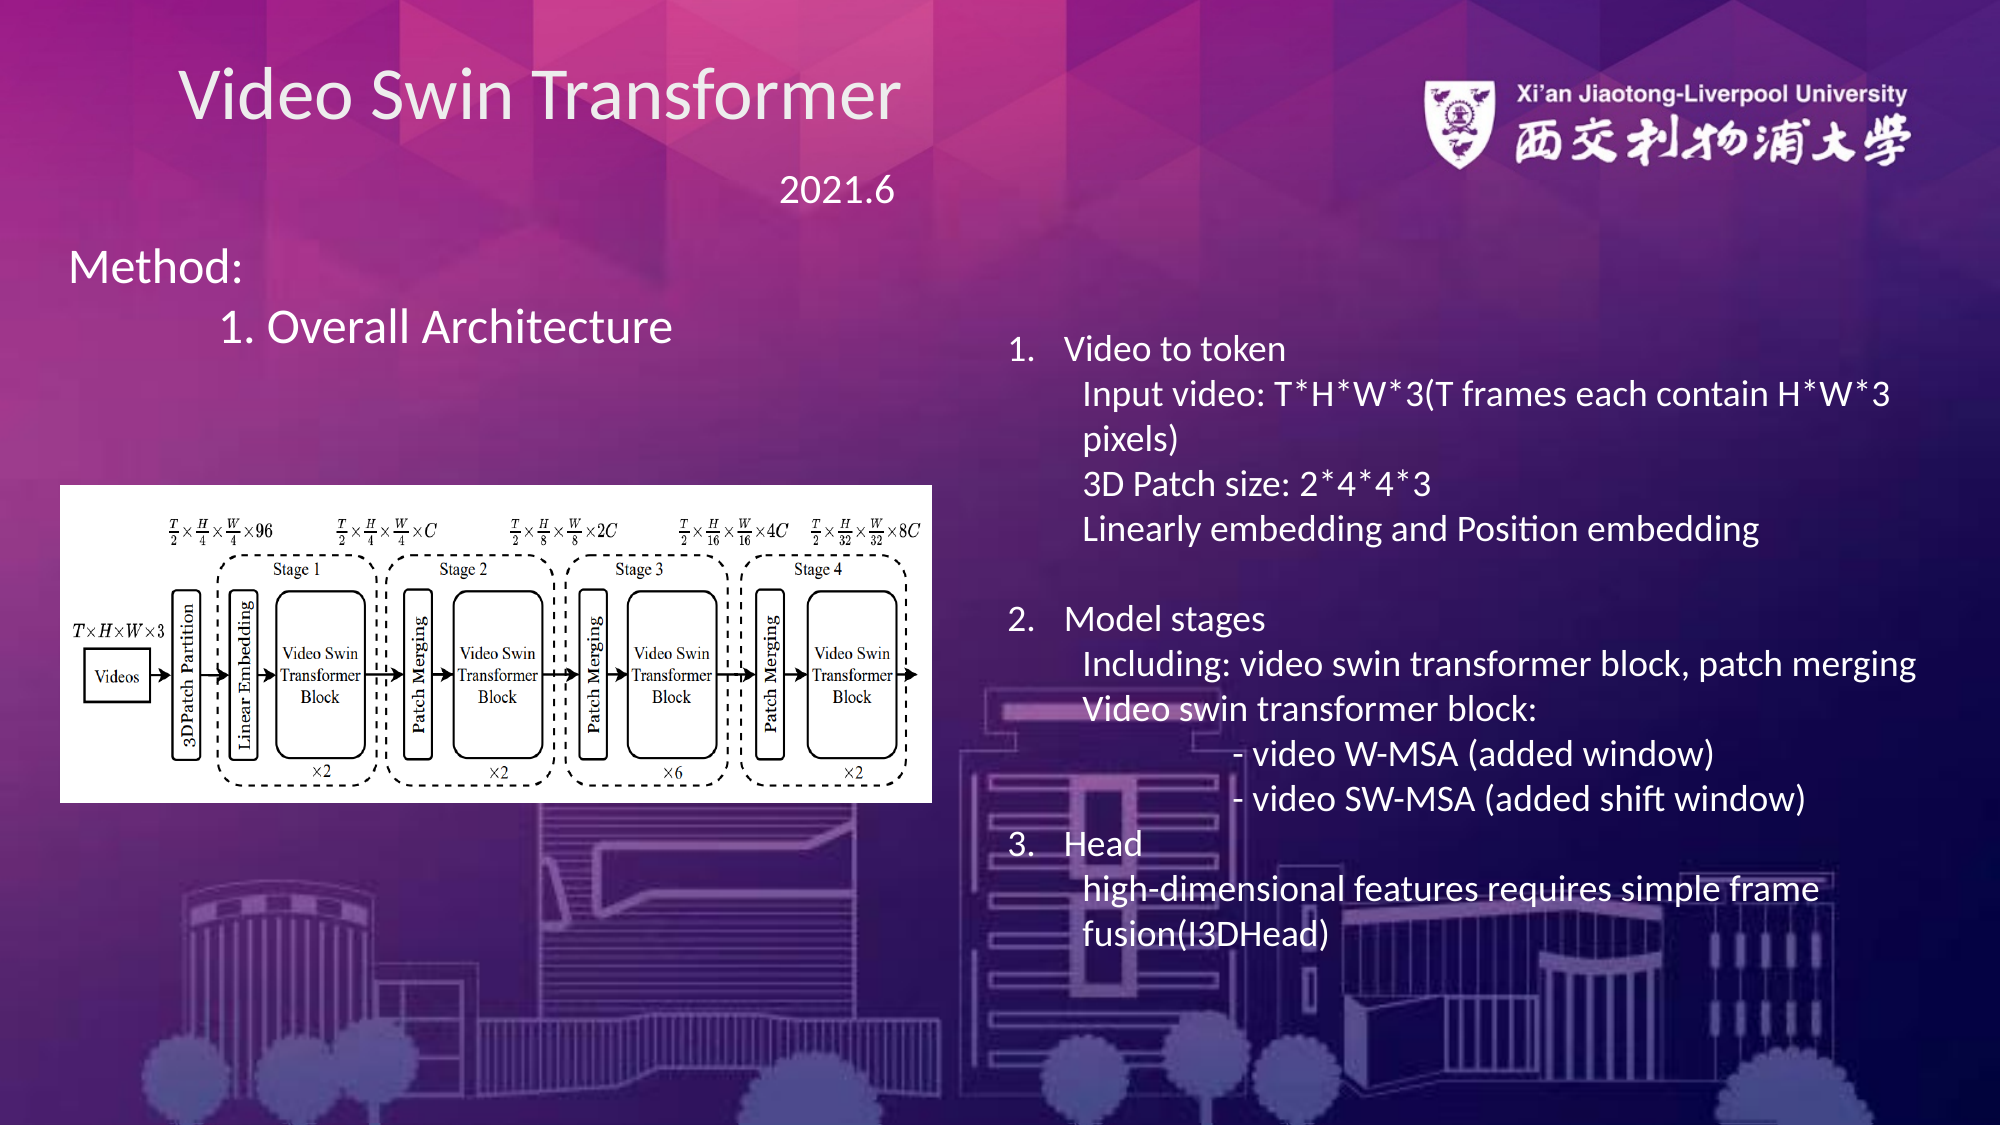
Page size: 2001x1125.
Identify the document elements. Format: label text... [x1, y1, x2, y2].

text_box 2021.6 [771, 154, 1563, 220]
text_box Video Swin Transformer [170, 37, 1483, 225]
text_box Video to token Input video: T*H*W*3(T frames each contain H*W*3 pixels) 3D Patch size: 2*4*4*3 Linearly embedding and Position embedding Model stages Including: video swin transformer block, patch merging Video swin transformer block: - video W-MSA (added window) - video SW-MSA (added shift window) Head high-dimensional features requires simple frame fusion(I3DHead) [999, 316, 1928, 962]
picture [0, 0, 2000, 1125]
text_box Method: 1. Overall Architecture [60, 225, 1883, 421]
